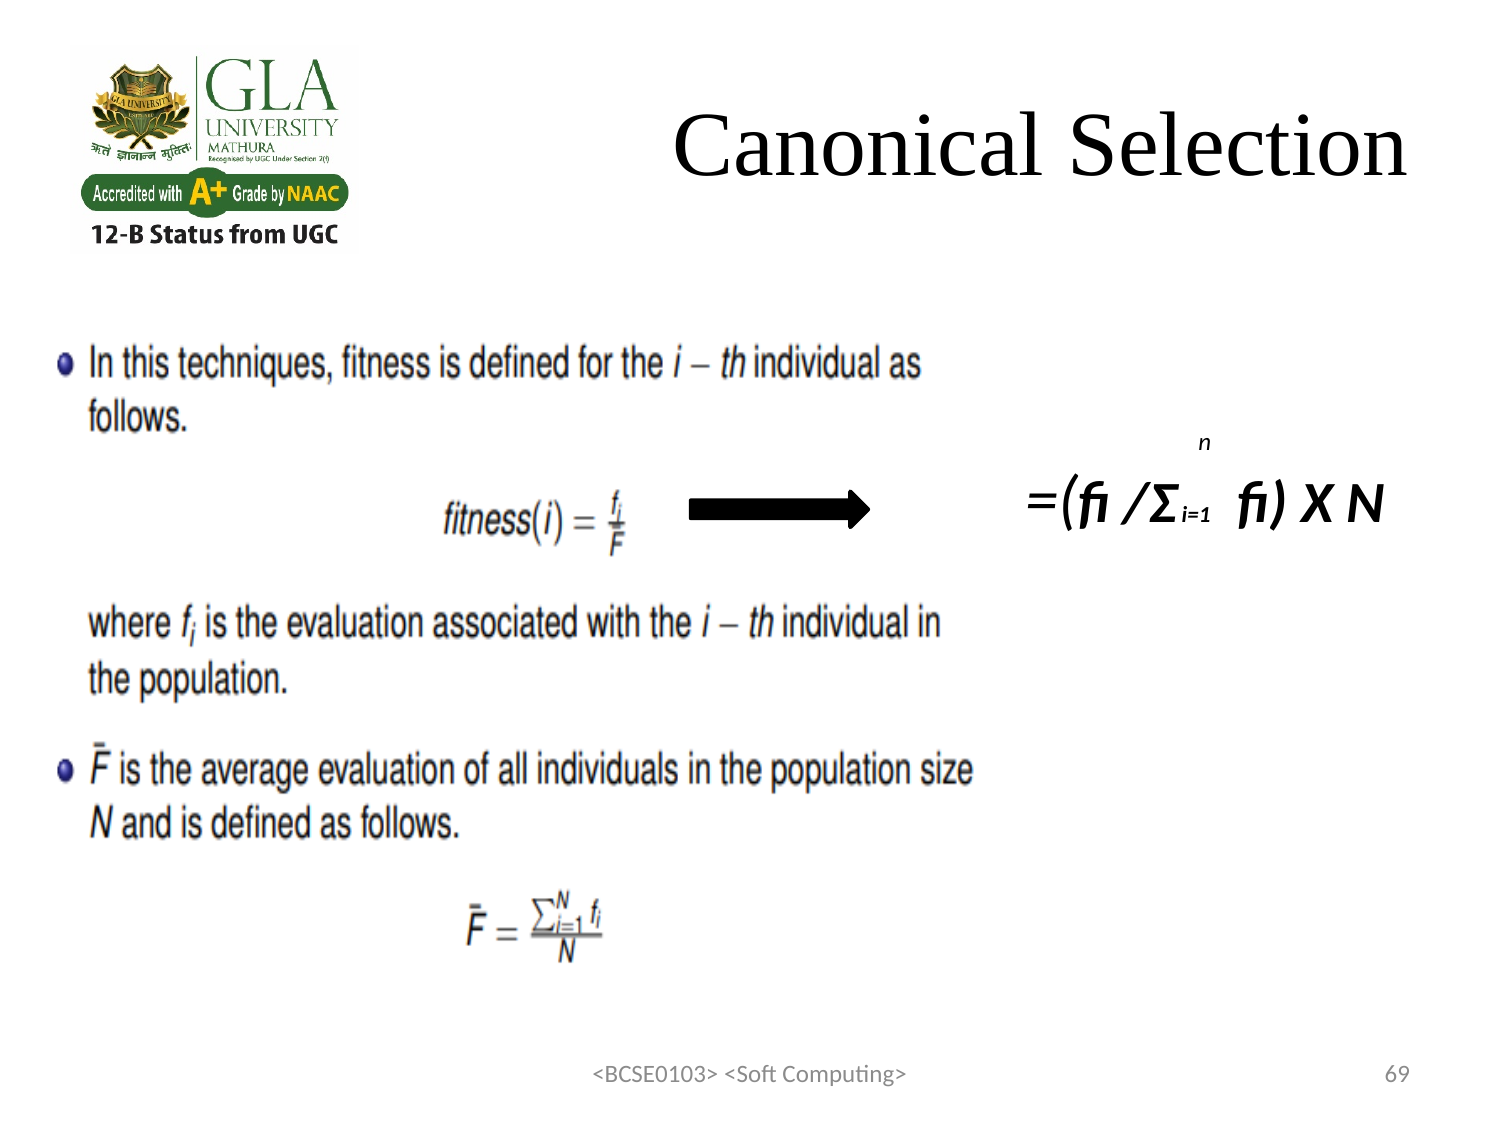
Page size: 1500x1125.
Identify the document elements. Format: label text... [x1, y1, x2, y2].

footer <BCSE0103> <Soft Computing> [512, 1046, 988, 1103]
title Canonical Selection [361, 45, 1425, 233]
picture [70, 45, 359, 255]
text_box n =(fi /Σ i=1 fi) X N [1004, 279, 1485, 683]
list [40, 302, 999, 1039]
slide_number 69 [1074, 1042, 1425, 1103]
